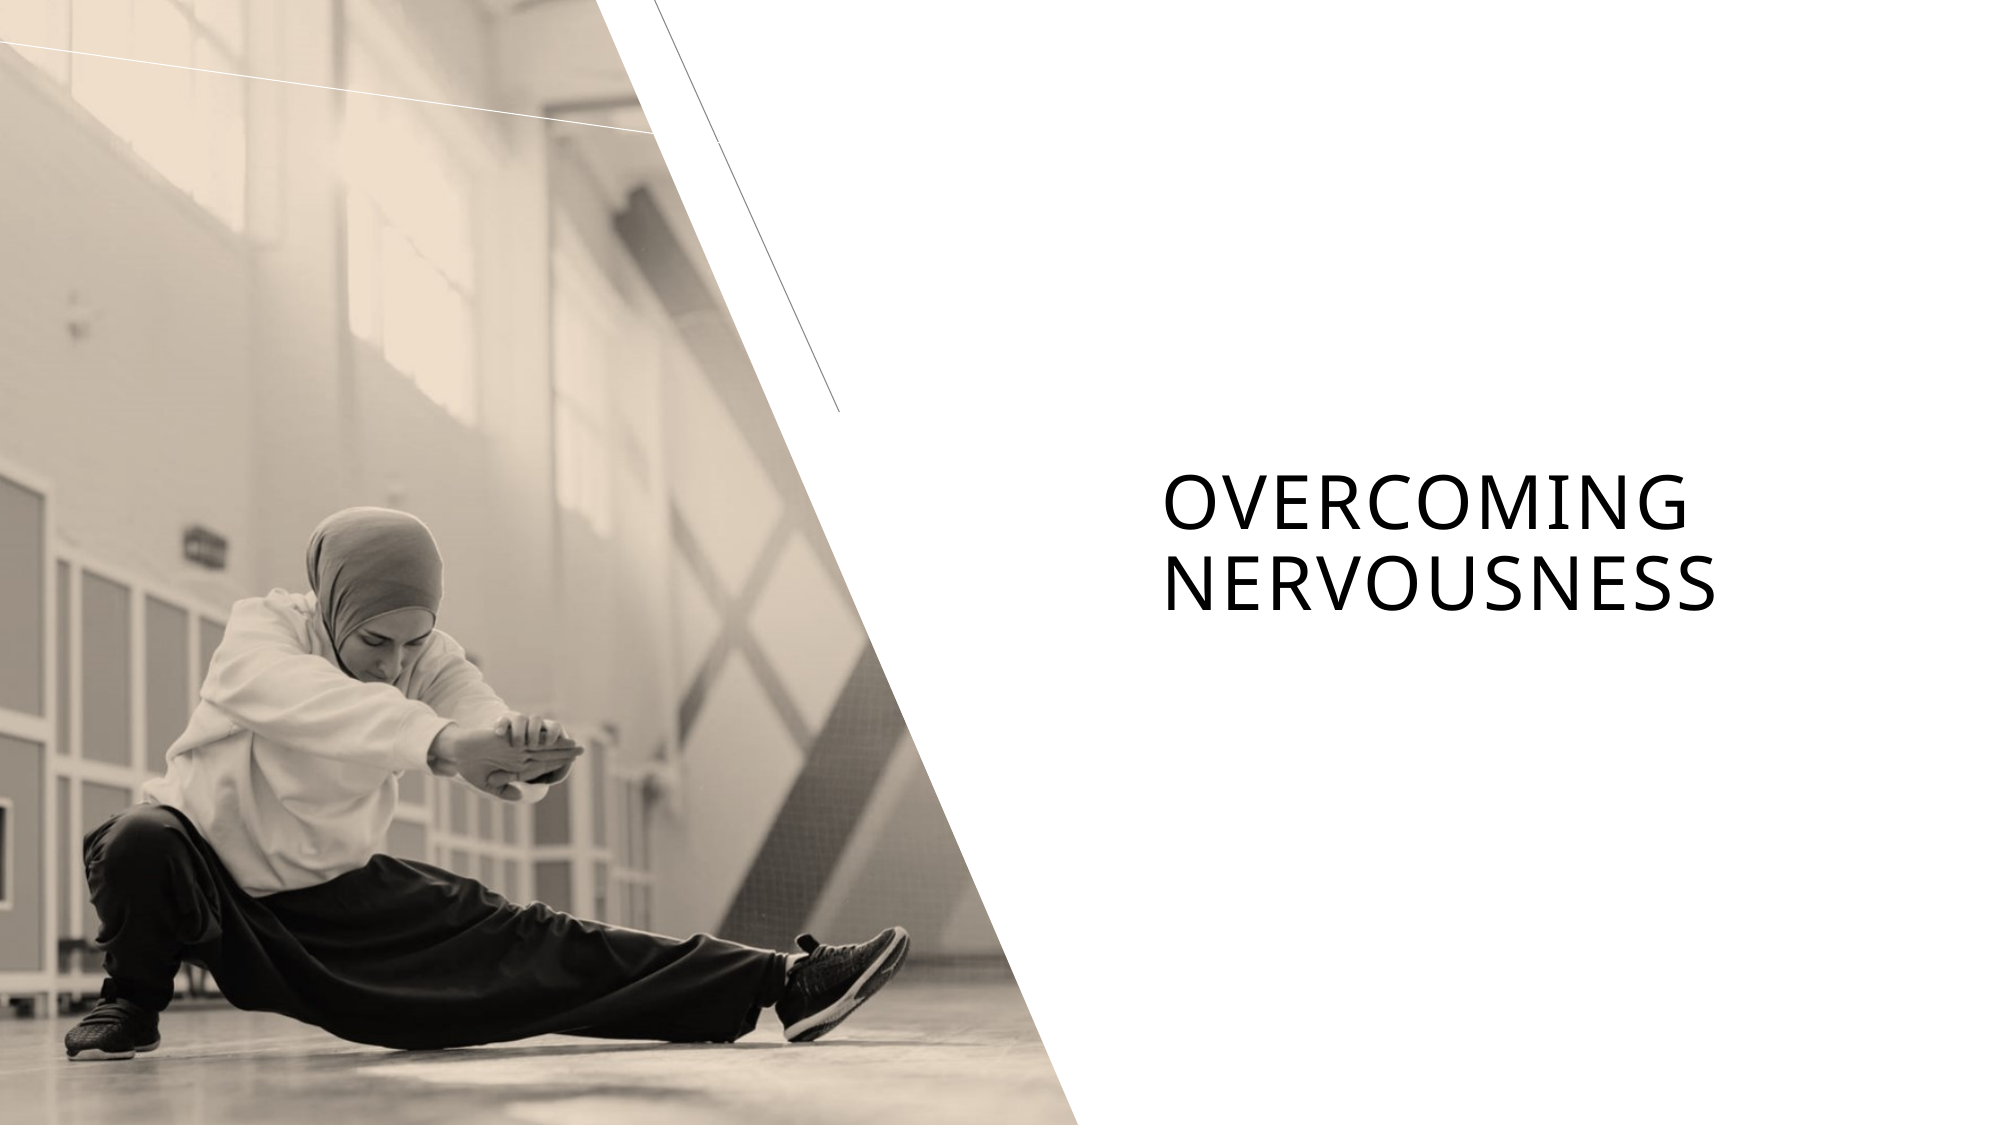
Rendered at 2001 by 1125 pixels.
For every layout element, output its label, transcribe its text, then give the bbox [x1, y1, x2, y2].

picture [0, 0, 1079, 1125]
title Overcoming nervousness [1146, 80, 1833, 634]
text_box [0, 41, 1000, 183]
